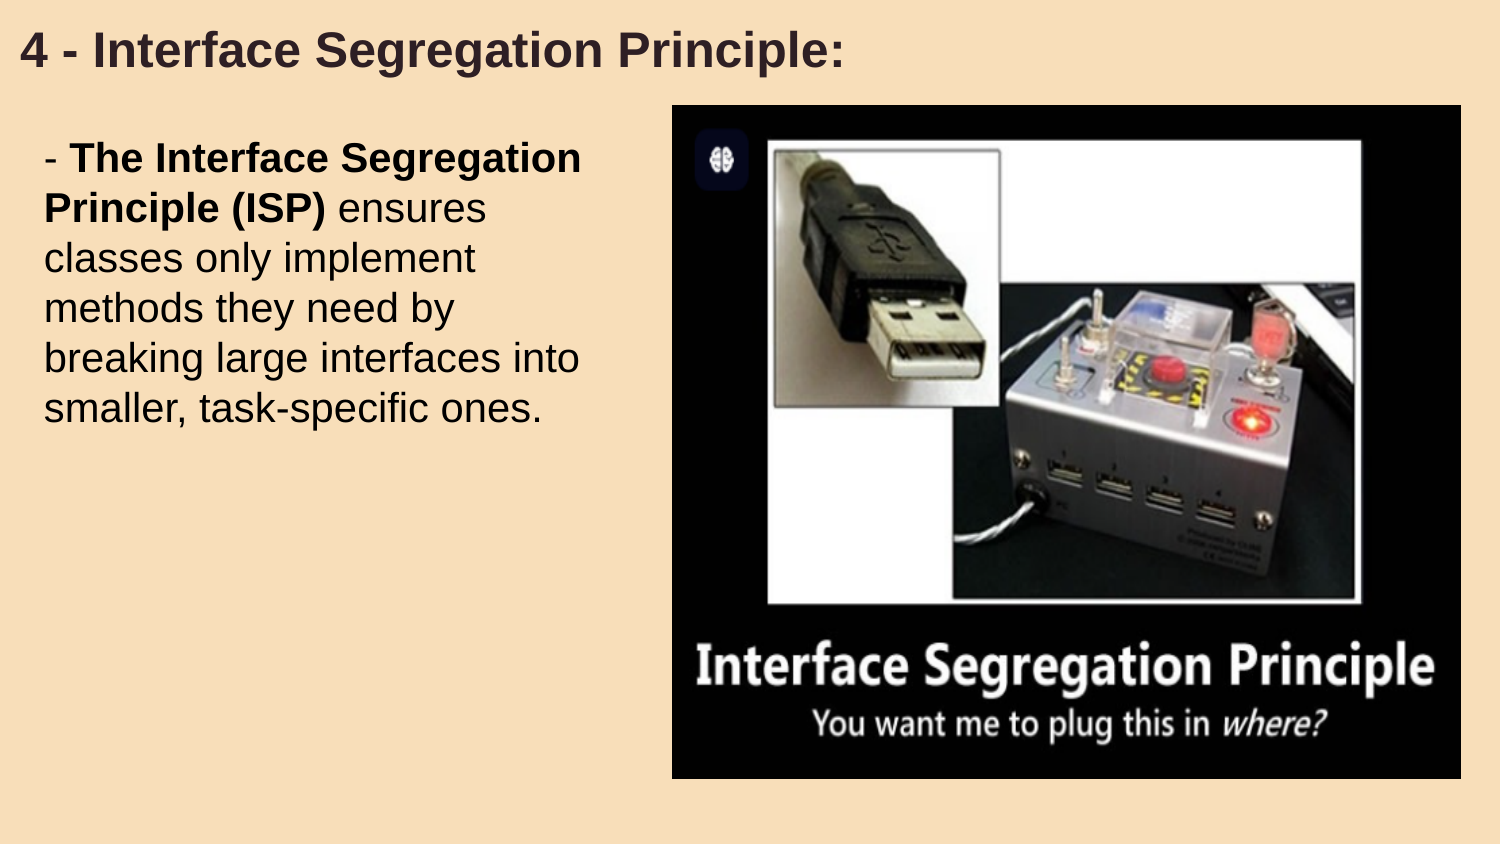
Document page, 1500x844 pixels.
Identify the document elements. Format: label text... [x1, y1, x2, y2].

title 4 - Interface Segregation Principle: [20, 17, 1349, 115]
picture [672, 105, 1462, 780]
text_box - The Interface Segregation Principle (ISP) ensures classes only implement methods they need by breaking large interfaces into smaller, task-specific ones. [29, 122, 637, 438]
